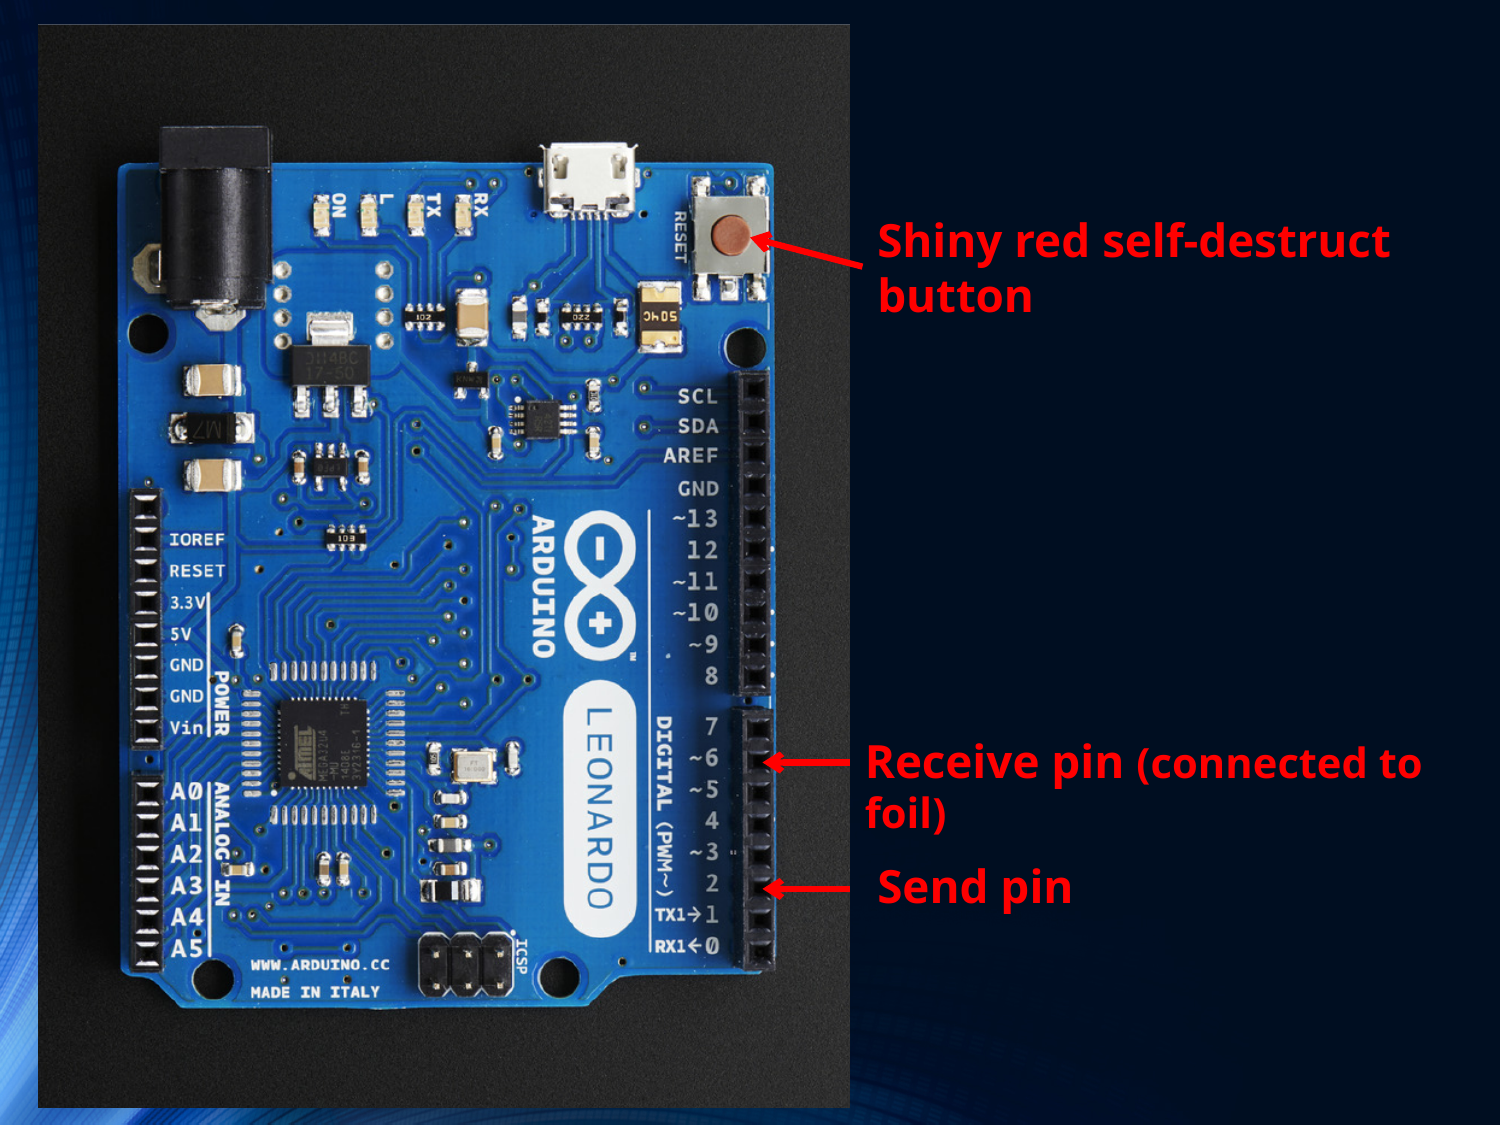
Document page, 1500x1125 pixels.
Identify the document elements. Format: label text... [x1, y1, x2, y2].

picture [0, 0, 1500, 1125]
text_box Receive pin (connected to foil) [985, 724, 1488, 845]
text_box Shiny red self-destruct button [985, 204, 1500, 329]
text_box Send pin [985, 849, 1175, 920]
